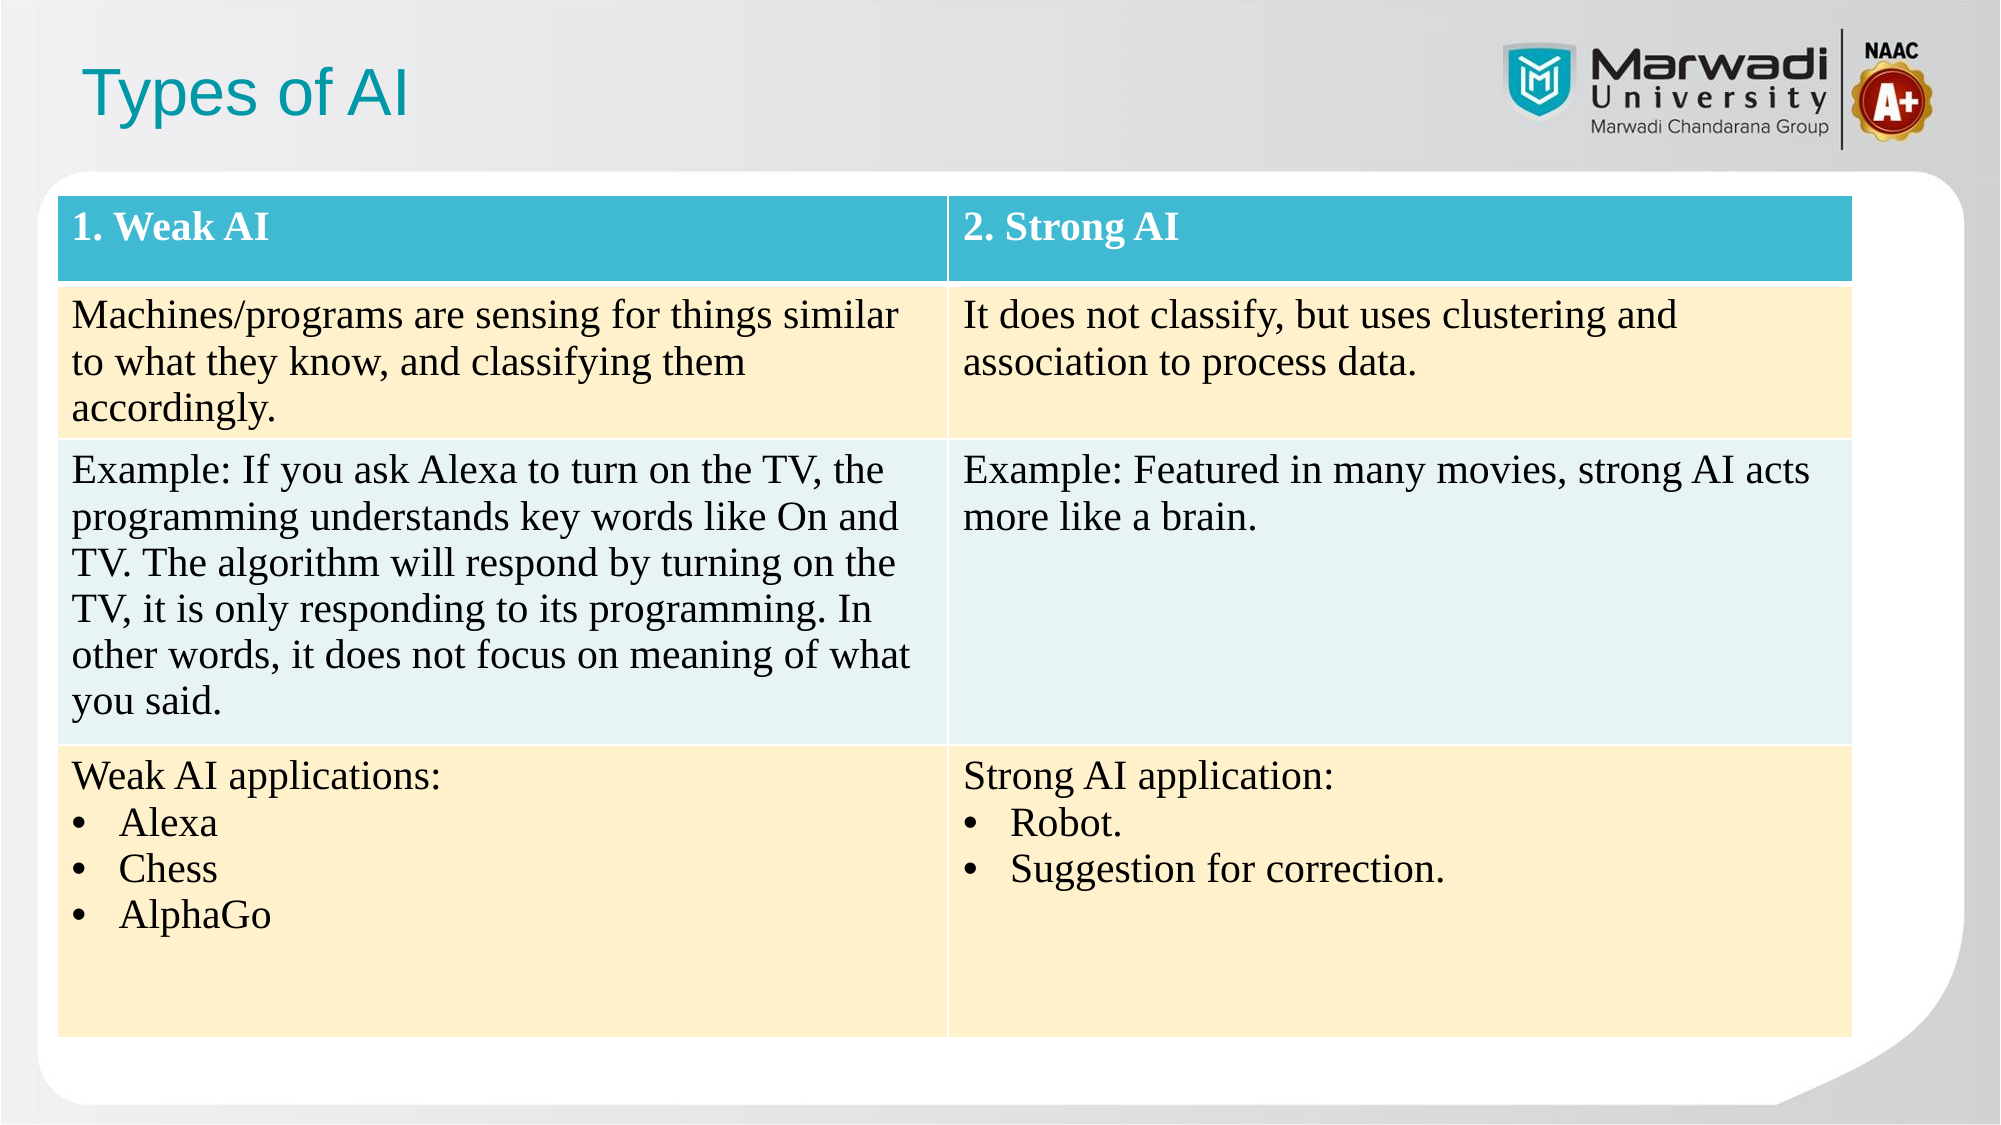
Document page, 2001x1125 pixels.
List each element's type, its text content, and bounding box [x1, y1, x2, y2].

table_cell Example: Featured in many movies, strong AI acts more like a brain. [949, 440, 1852, 744]
table_cell Weak AI applications: Alexa Chess AlphaGo [58, 746, 947, 1037]
picture [0, 0, 2001, 1125]
table_cell Machines/programs are sensing for things similar to what they know, and classifying them accordingly. [58, 287, 947, 438]
table_cell Example: If you ask Alexa to turn on the TV, the programming understands key words like On and TV. The algorithm will respond by turning on the TV, it is only responding to its programming. In other words, it does not focus on meaning of what you said. [58, 440, 947, 744]
table_cell Strong AI application: Robot. Suggestion for correction. [949, 746, 1852, 1037]
table_header 1. Weak AI [58, 196, 947, 281]
table_header 2. Strong AI [949, 196, 1852, 281]
text_box Types of AI [81, 46, 1479, 141]
table_cell It does not classify, but uses clustering and association to process data. [949, 287, 1852, 438]
